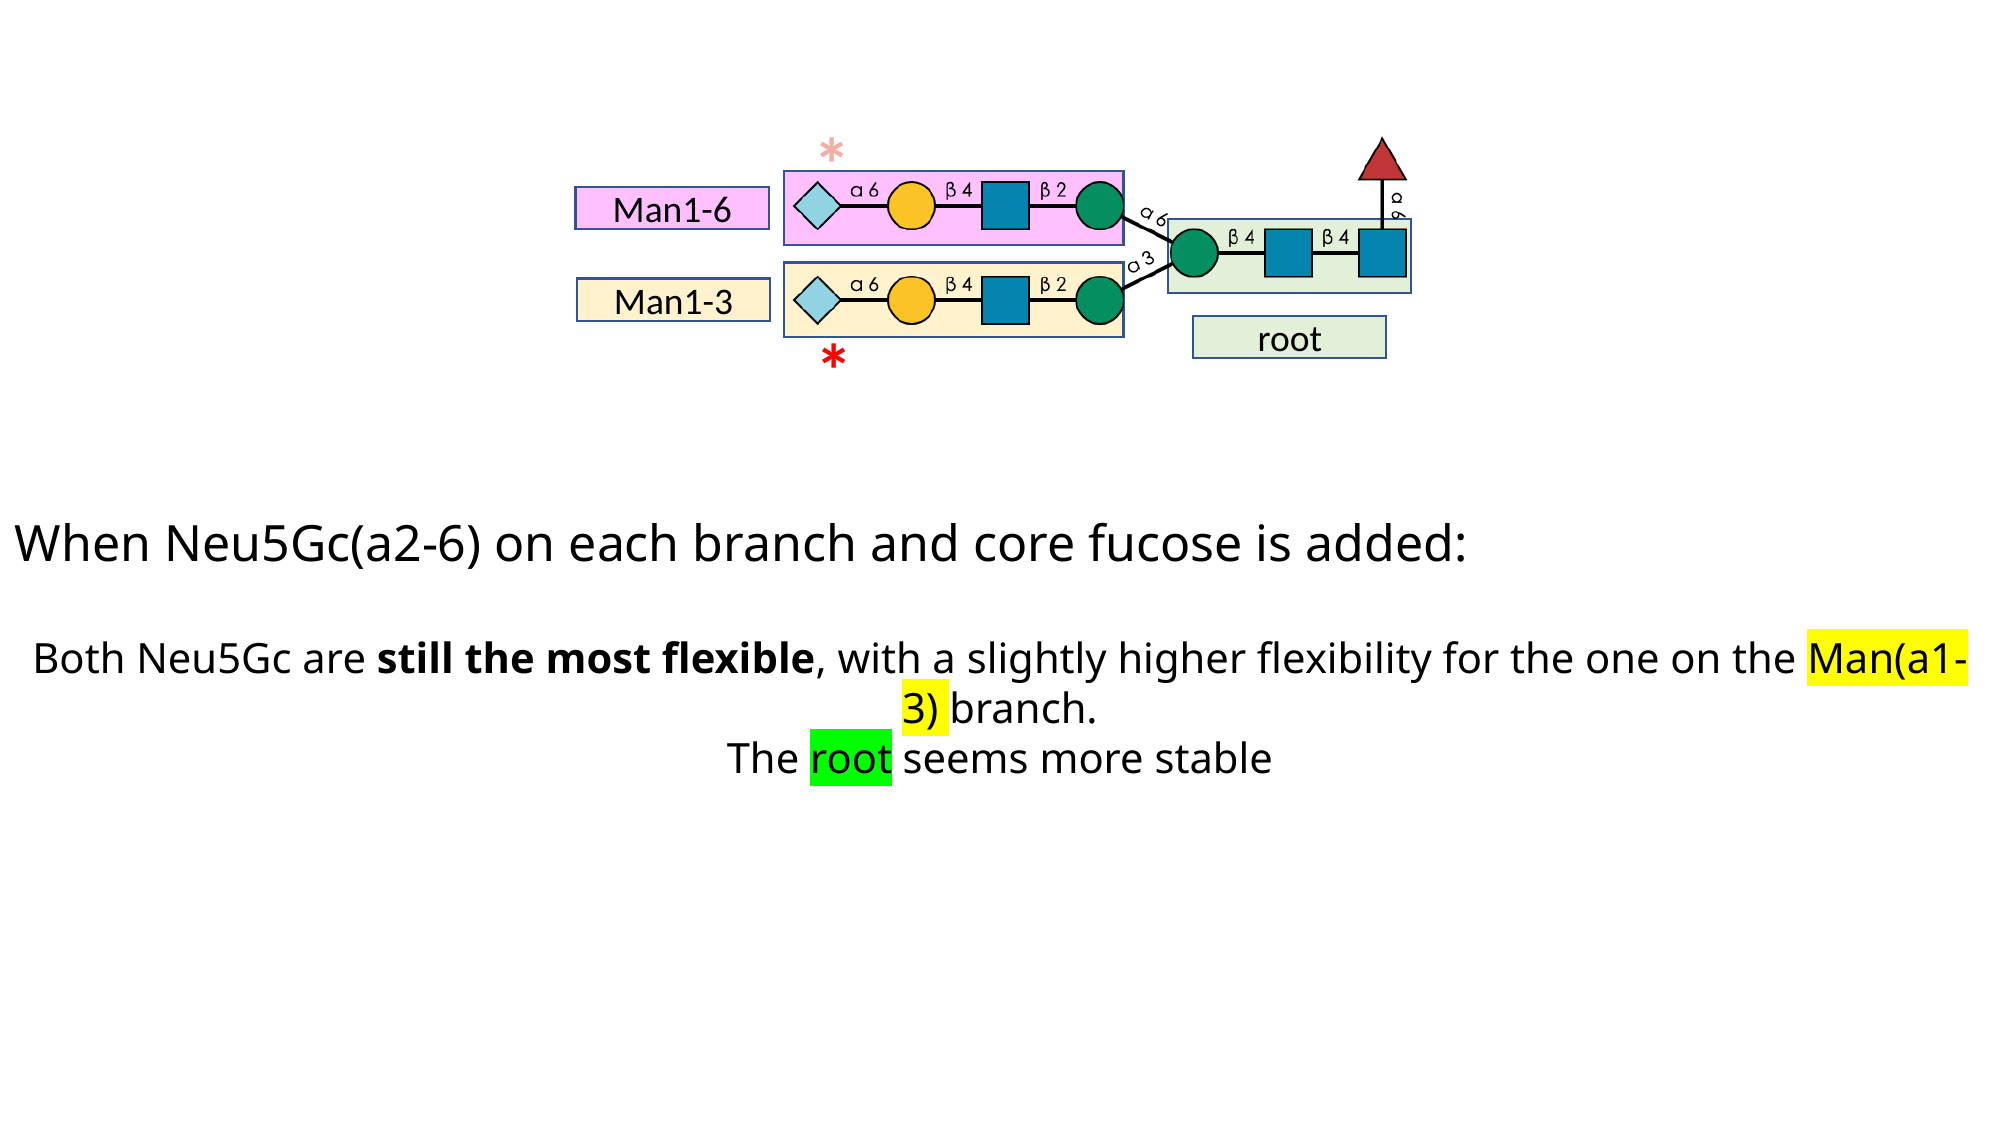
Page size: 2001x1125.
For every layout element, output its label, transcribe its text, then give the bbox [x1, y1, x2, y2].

text_box Man1-3 [576, 277, 770, 322]
text_box When Neu5Gc(a2-6) on each branch and core fucose is added: Both Neu5Gc are still the most flexible, with a slightly higher flexibility for the one on the Man(a1-3) branch. The root seems more stable [0, 504, 2000, 890]
picture [770, 36, 1429, 422]
text_box Man1-6 [574, 186, 770, 230]
